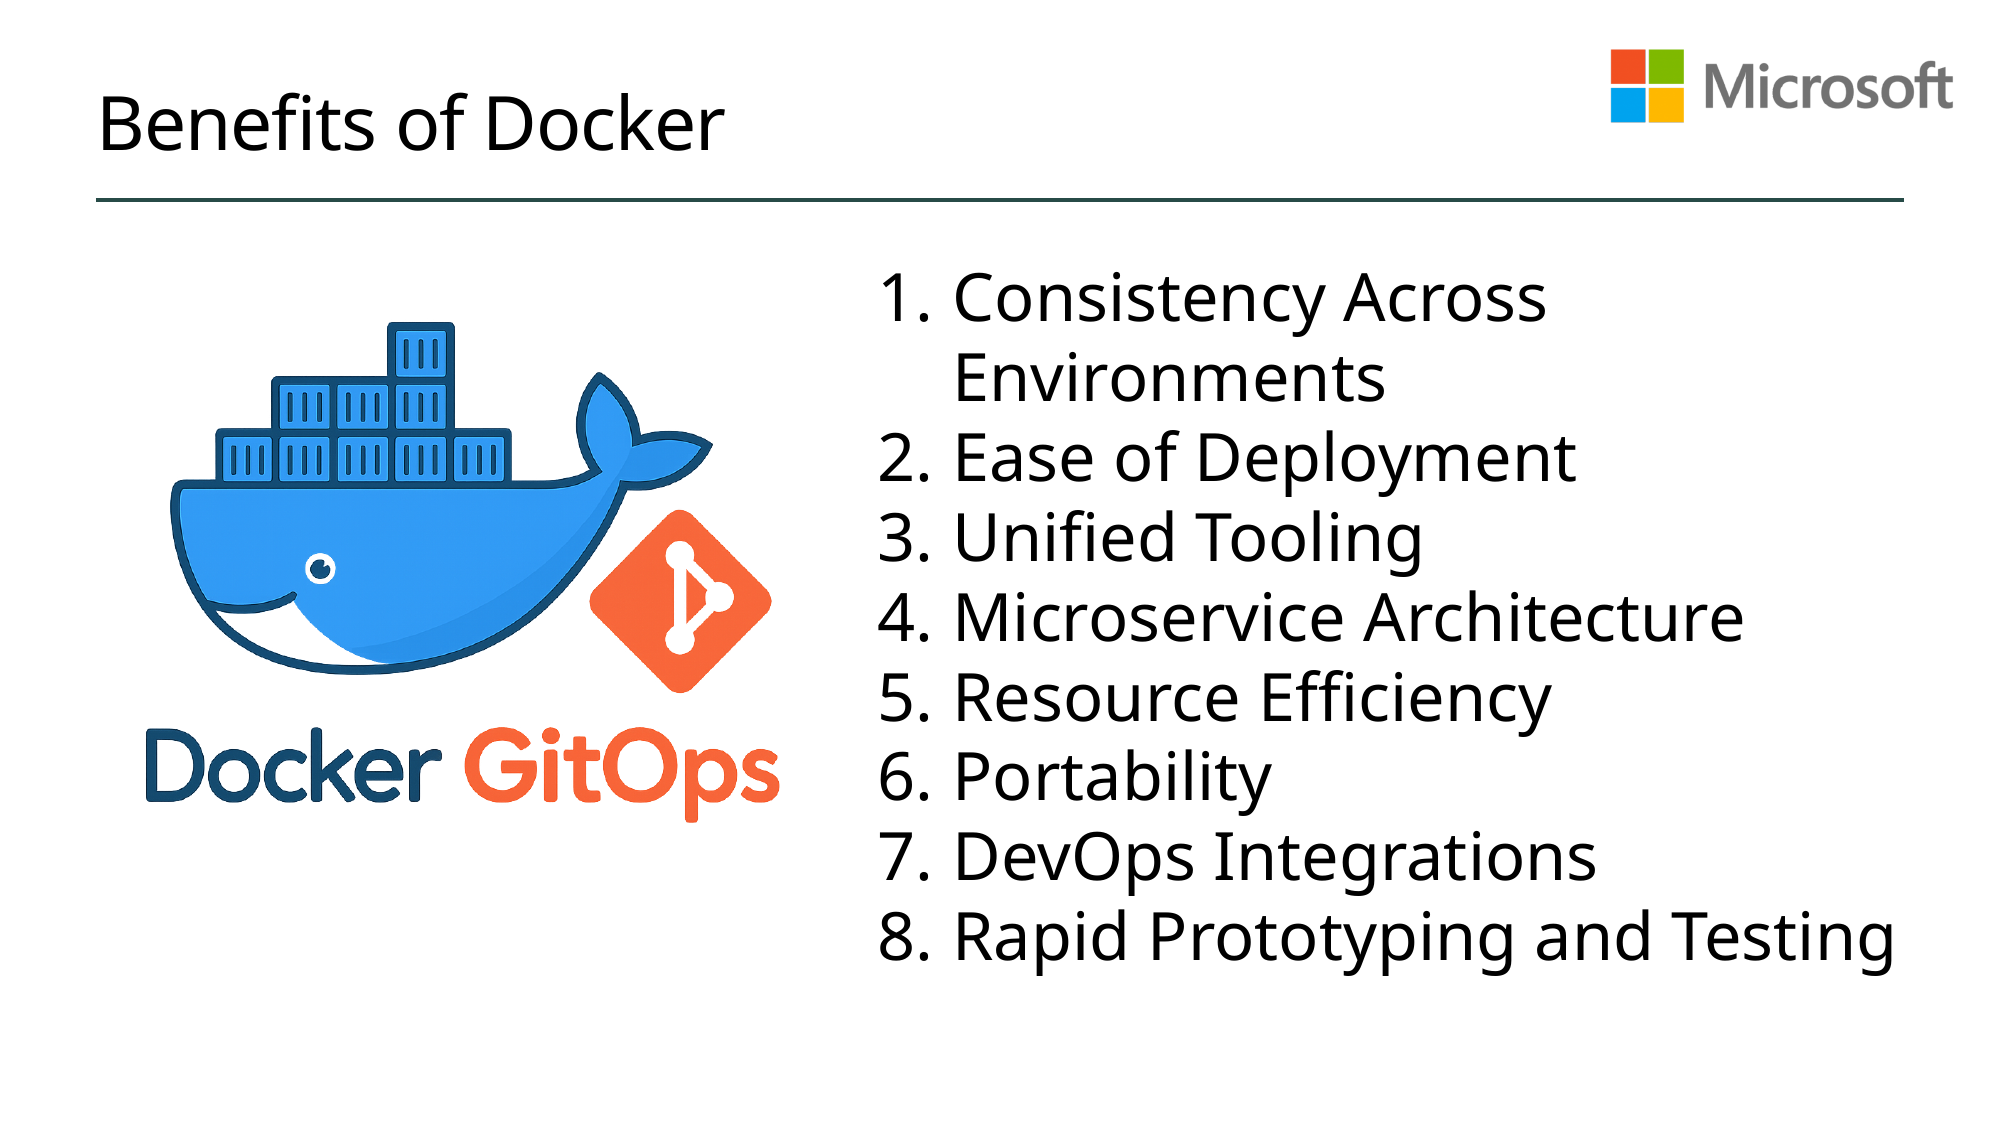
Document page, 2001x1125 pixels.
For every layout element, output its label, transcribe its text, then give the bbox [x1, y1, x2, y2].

picture [96, 231, 824, 960]
picture [1562, 4, 2000, 166]
title Benefits of Docker [96, 75, 1562, 166]
text_box Consistency Across Environments Ease of Deployment Unified Tooling Microservice Architecture Resource Efficiency Portability DevOps Integrations Rapid Prototyping and Testing [877, 254, 1954, 1055]
